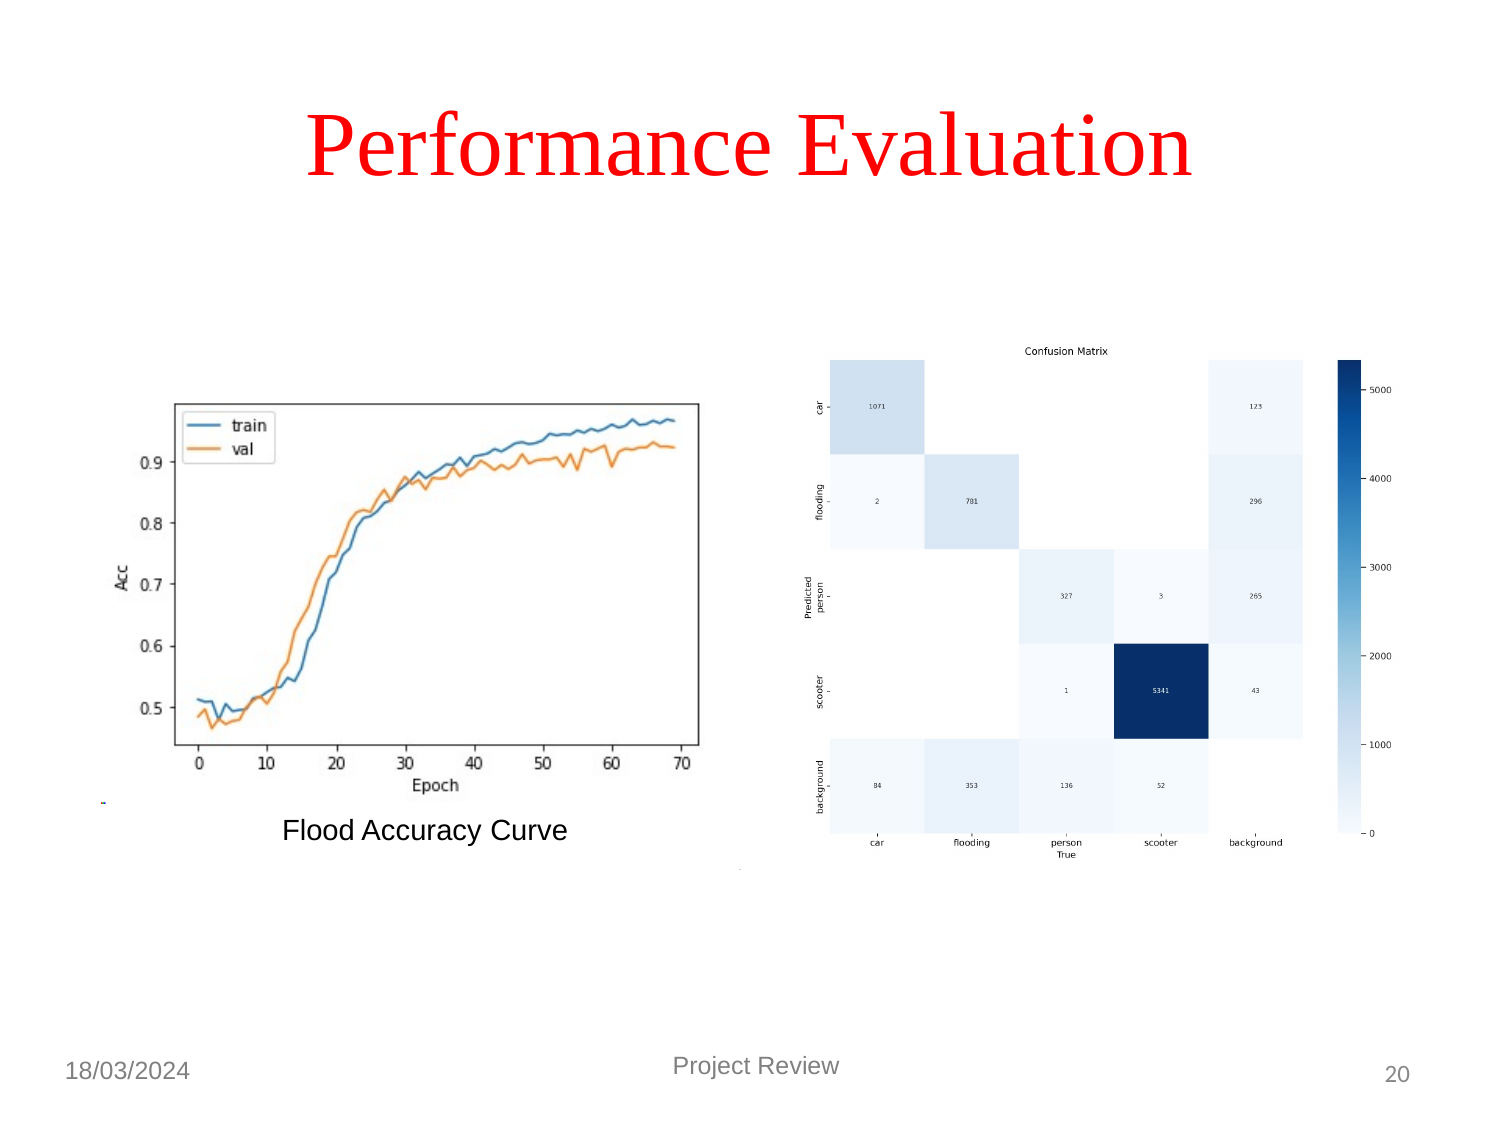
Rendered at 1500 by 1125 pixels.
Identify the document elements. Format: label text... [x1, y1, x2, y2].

text_box Flood Accuracy Curve [267, 813, 634, 854]
picture [739, 336, 1451, 870]
slide_number 20 [1074, 1042, 1425, 1103]
text_box Project Review [657, 1042, 955, 1088]
text_box 18/03/2024 [49, 1047, 382, 1093]
picture [100, 401, 710, 804]
title Performance Evaluation [75, 45, 1425, 233]
